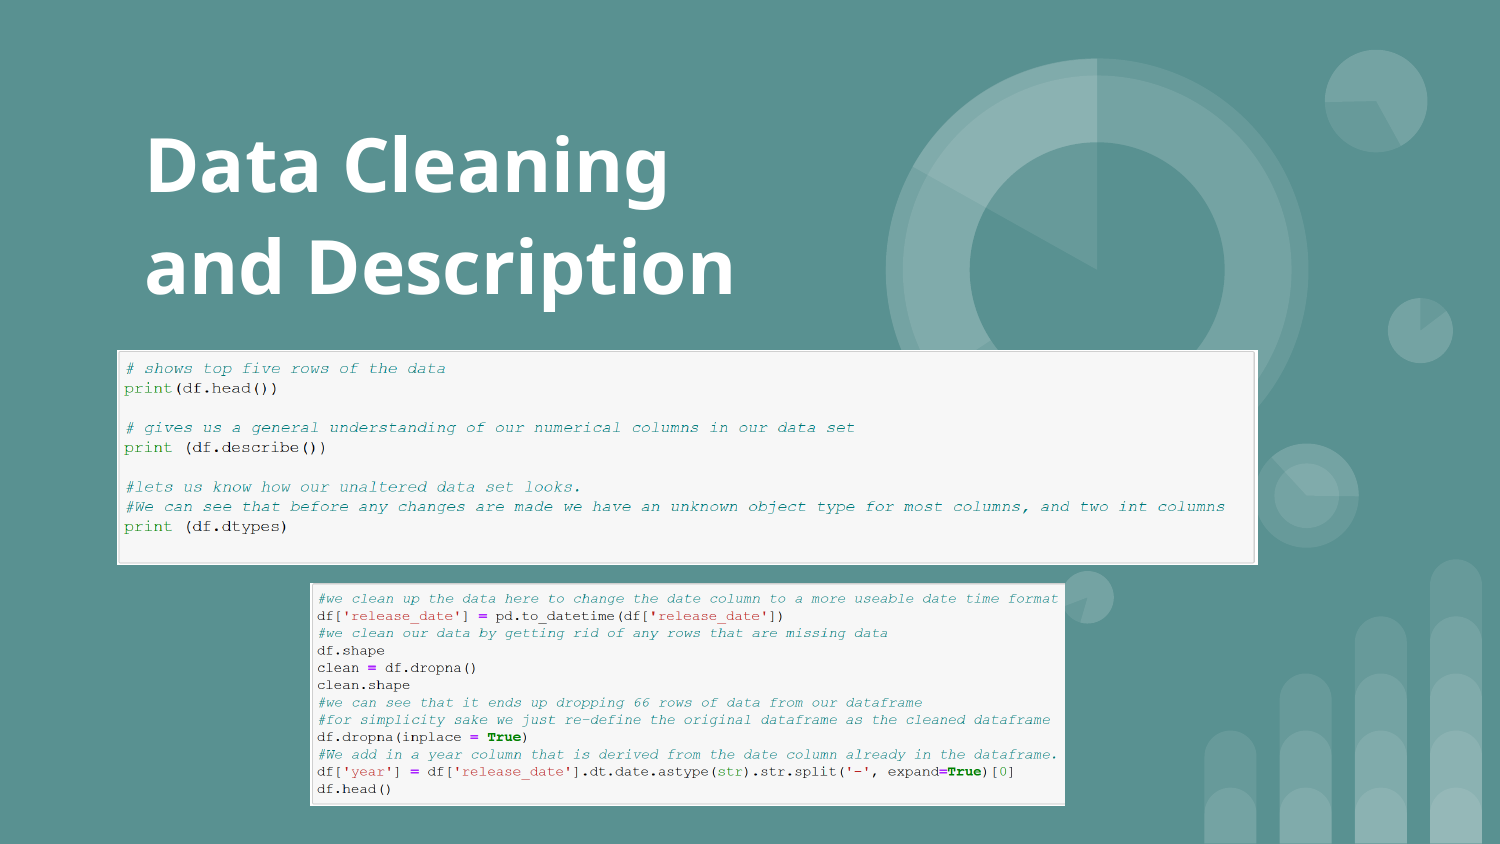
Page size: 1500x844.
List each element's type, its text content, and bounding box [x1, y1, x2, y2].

title Data Cleaning and Description [129, 60, 828, 348]
picture [310, 583, 1065, 806]
picture [117, 349, 1258, 565]
